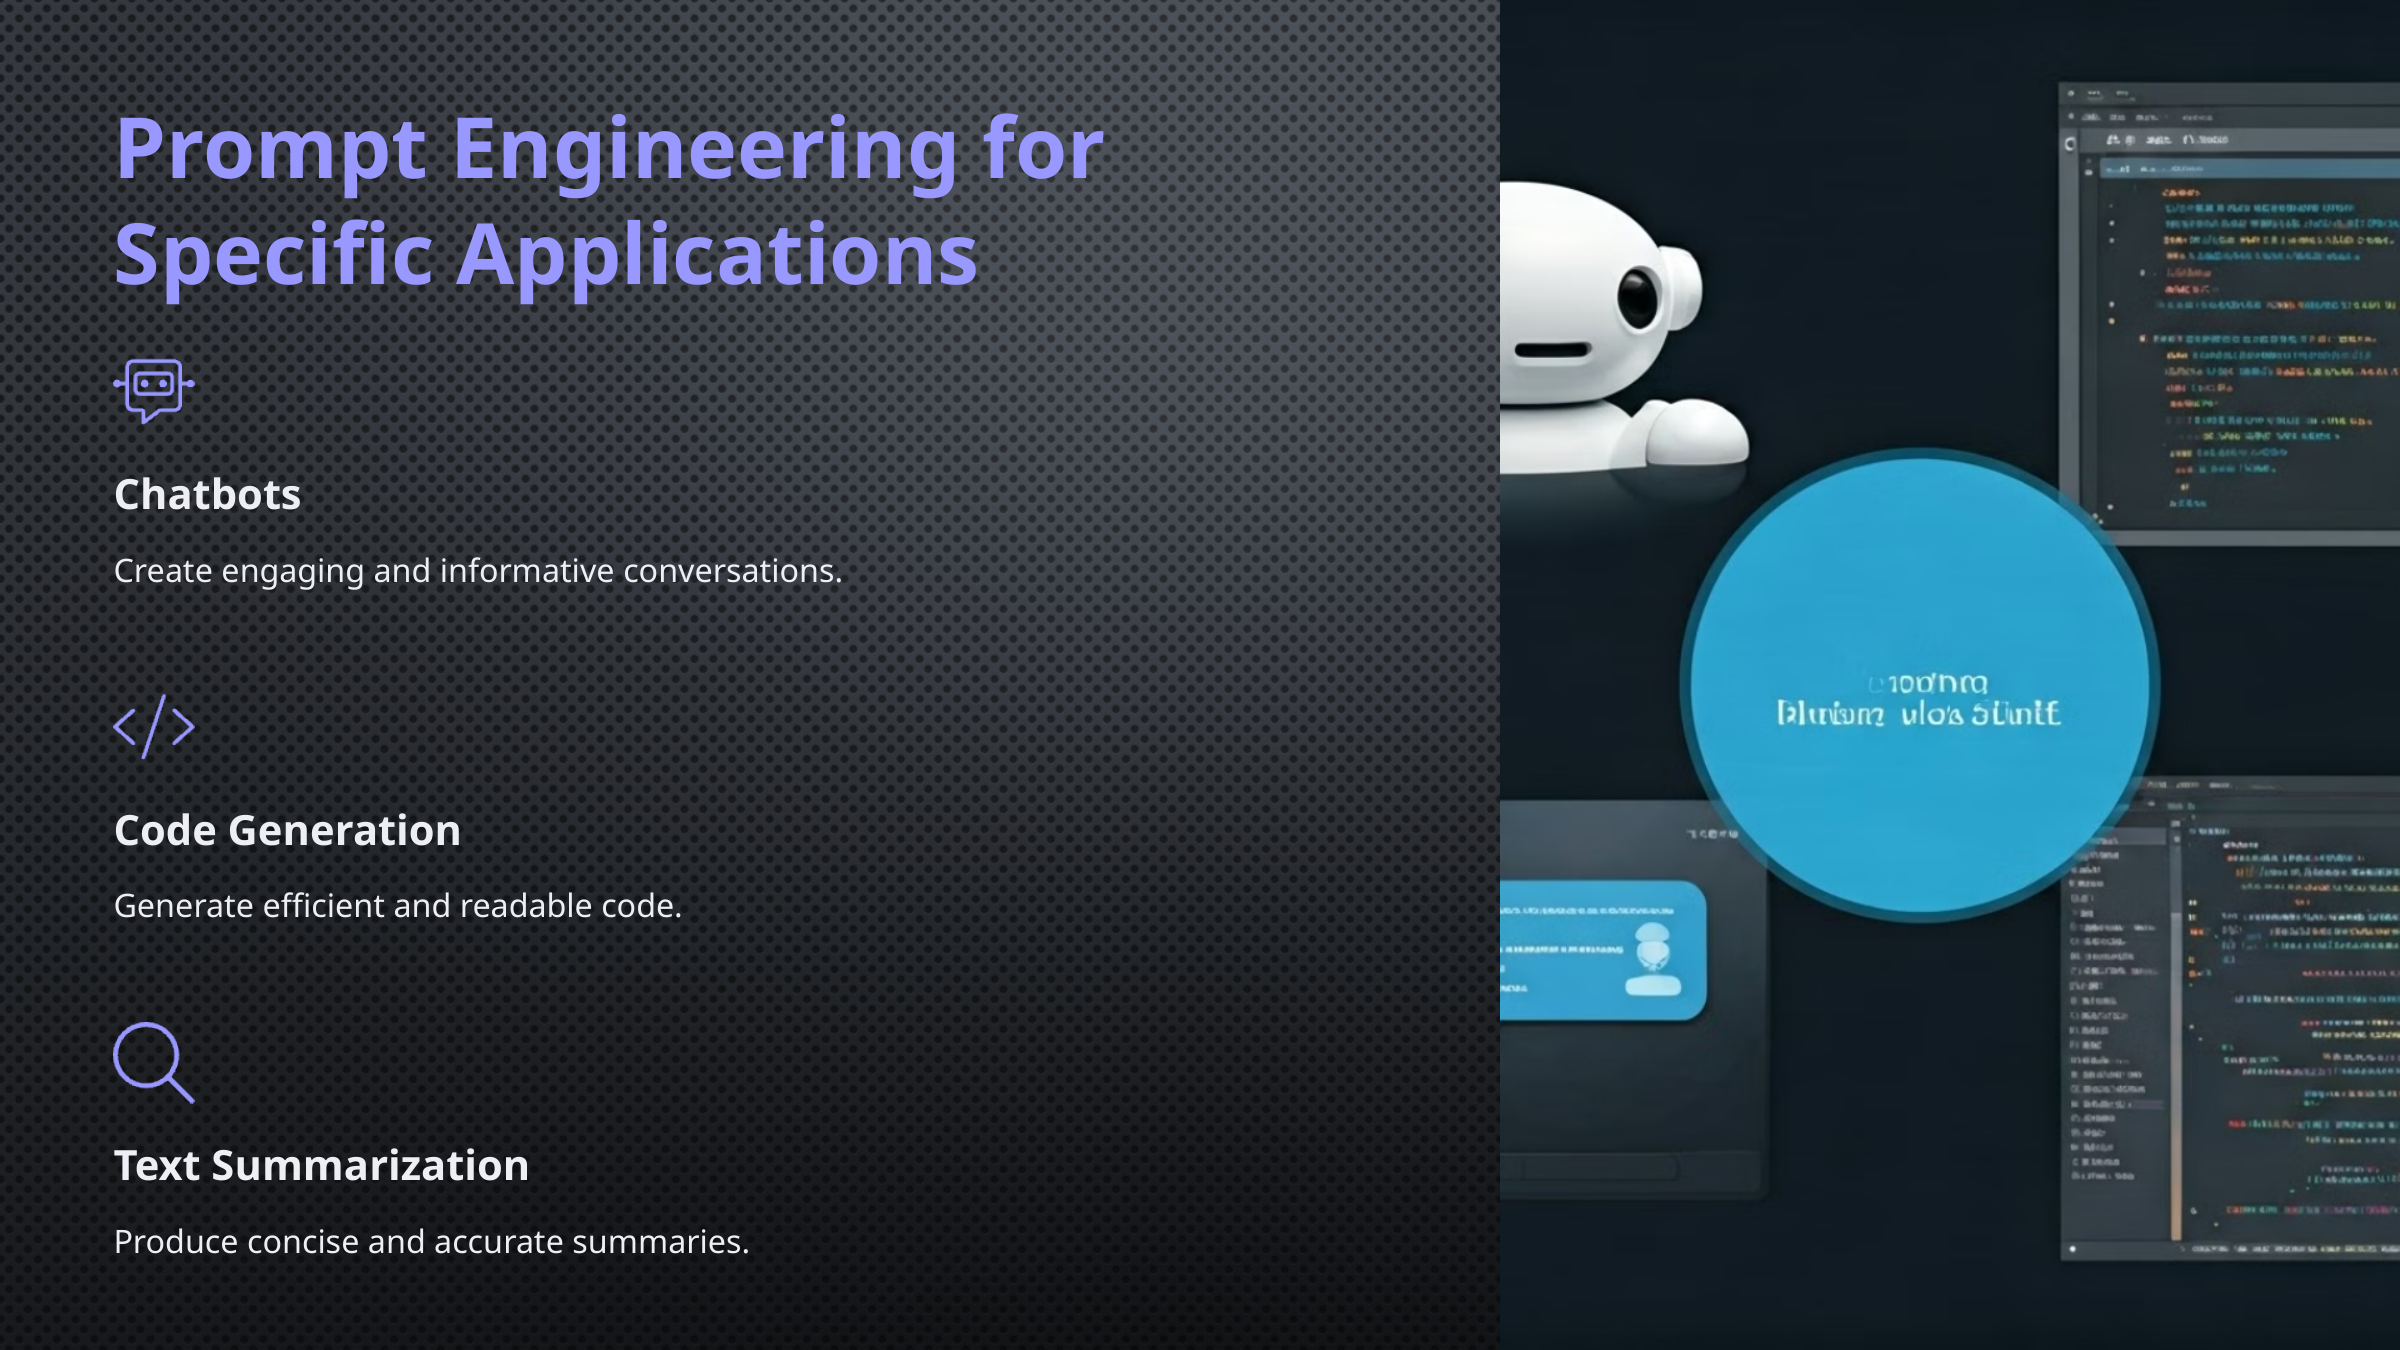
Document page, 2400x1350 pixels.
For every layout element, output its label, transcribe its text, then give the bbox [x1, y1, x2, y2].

text_box Produce concise and accurate summaries. [113, 1208, 1387, 1261]
picture [113, 350, 195, 433]
picture [1499, 0, 2400, 1350]
picture [113, 686, 195, 769]
text_box Generate efficient and readable code. [113, 873, 1387, 926]
text_box Text Summarization [113, 1136, 541, 1190]
text_box Chatbots [113, 464, 541, 519]
text_box Code Generation [113, 800, 541, 854]
text_box Create engaging and informative conversations. [113, 537, 1387, 590]
text_box Prompt Engineering for Specific Applications [113, 89, 1387, 303]
picture [113, 1022, 195, 1104]
